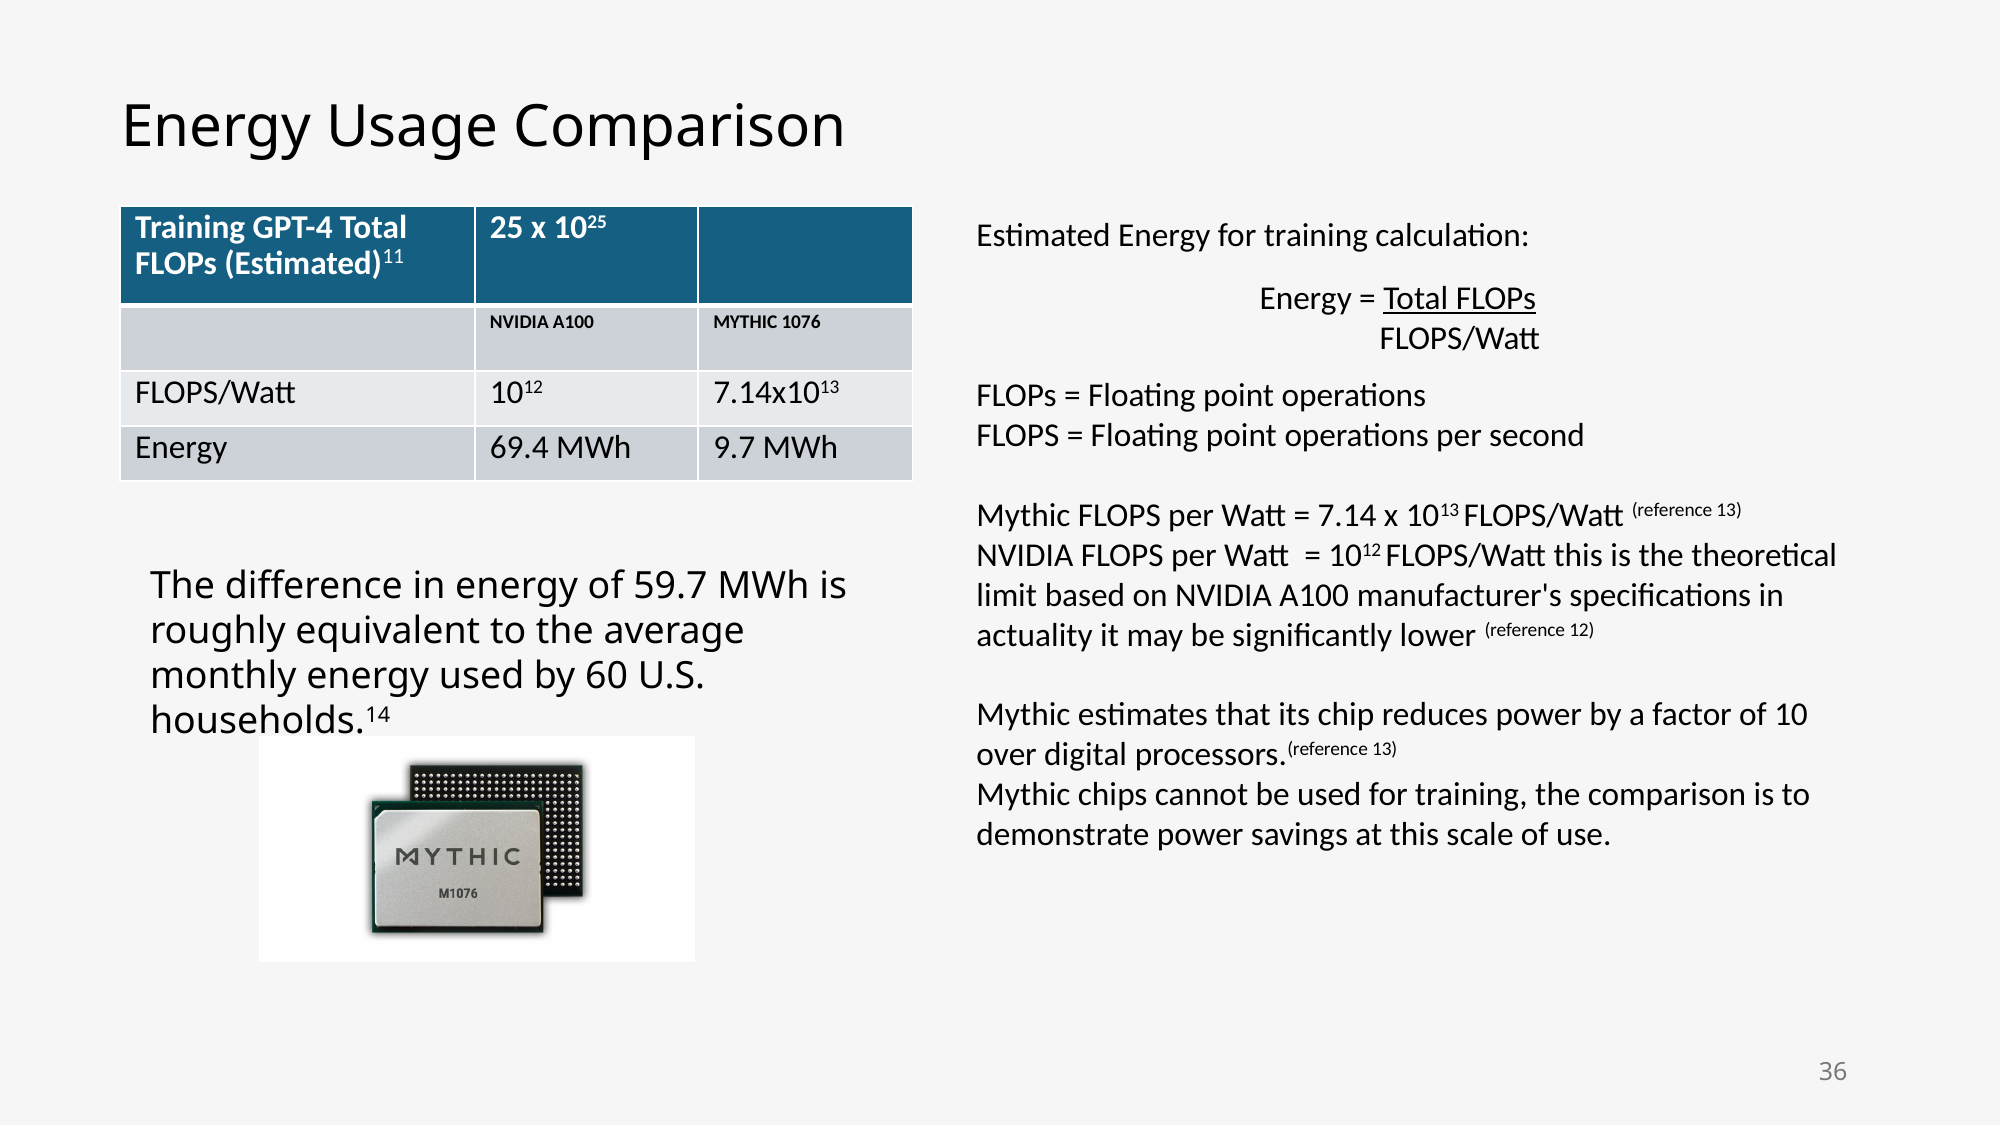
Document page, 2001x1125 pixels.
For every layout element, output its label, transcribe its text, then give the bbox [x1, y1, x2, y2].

table_header [699, 207, 912, 289]
table_cell 7.14x1013 [699, 358, 912, 404]
table_header Training GPT-4 Total FLOPs (Estimated)11 [121, 207, 474, 289]
table_cell 1012 [476, 358, 697, 404]
text_box The difference in energy of 59.7 MWh is roughly equivalent to the average monthly energy used by 60 U.S. households.14 [135, 553, 914, 749]
text_box Estimated Energy for training calculation: FLOPs = Floating point operations FLOPS = Floating point operations per second Mythic FLOPS per Watt = 7.14 x 1013 FLOPS/Watt (reference 13) NVIDIA FLOPS per Watt = 1012 FLOPS/Watt this is the theoretical limit based on NVIDIA A100 manufacturer's specifications in actuality it may be significantly lower (reference 12) Mythic estimates that its chip reduces power by a factor of 10 over digital processors.(reference 13) Mythic chips cannot be used for training, the comparison is to demonstrate power savings at this scale of use. [961, 205, 1881, 890]
picture [258, 735, 696, 963]
table_cell MYTHIC 1076 [699, 294, 912, 356]
text_box Energy Usage Comparison [106, 81, 972, 166]
table_cell [121, 294, 474, 356]
text_box Energy = Total FLOPs FLOPS/Watt [1244, 268, 1622, 409]
table_cell NVIDIA A100 [476, 294, 697, 356]
slide_number 36 [1412, 1042, 1863, 1103]
table_cell Energy [121, 406, 474, 453]
table_cell 9.7 MWh [699, 406, 912, 453]
table_header 25 x 1025 [476, 207, 697, 289]
table_cell 69.4 MWh [476, 406, 697, 453]
table_cell FLOPS/Watt [121, 358, 474, 404]
